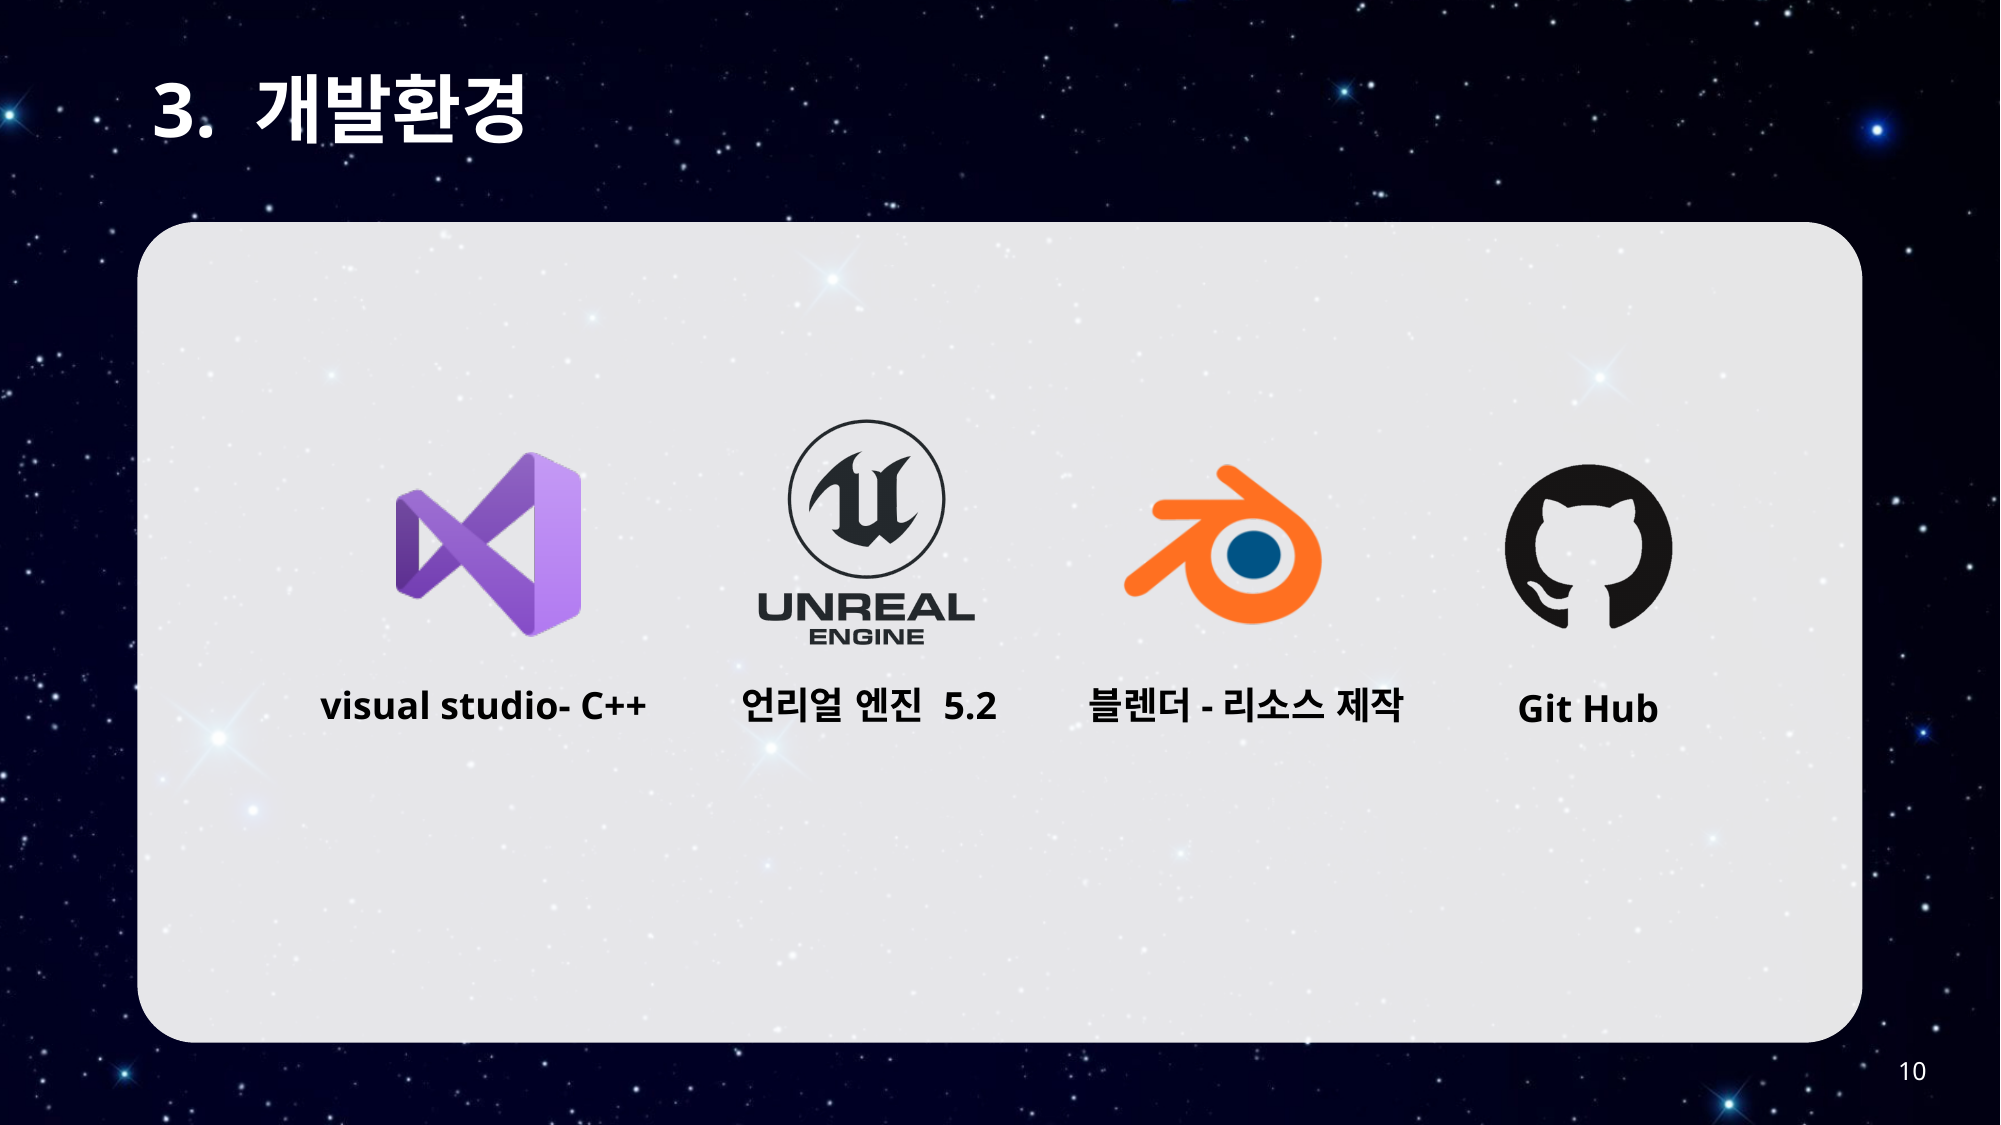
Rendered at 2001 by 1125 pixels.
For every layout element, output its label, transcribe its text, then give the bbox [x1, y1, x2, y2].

picture [0, 0, 2000, 1125]
text_box 언리얼 엔진 5.2 [725, 674, 1013, 735]
slide_number 10 [1491, 1042, 1942, 1103]
text_box Git Hub [1502, 677, 1675, 738]
title 3. 개발환경 [137, 64, 1863, 163]
text_box visual studio- C++ [305, 674, 663, 735]
text_box 블렌더-리소스 제작 [1073, 674, 1421, 735]
